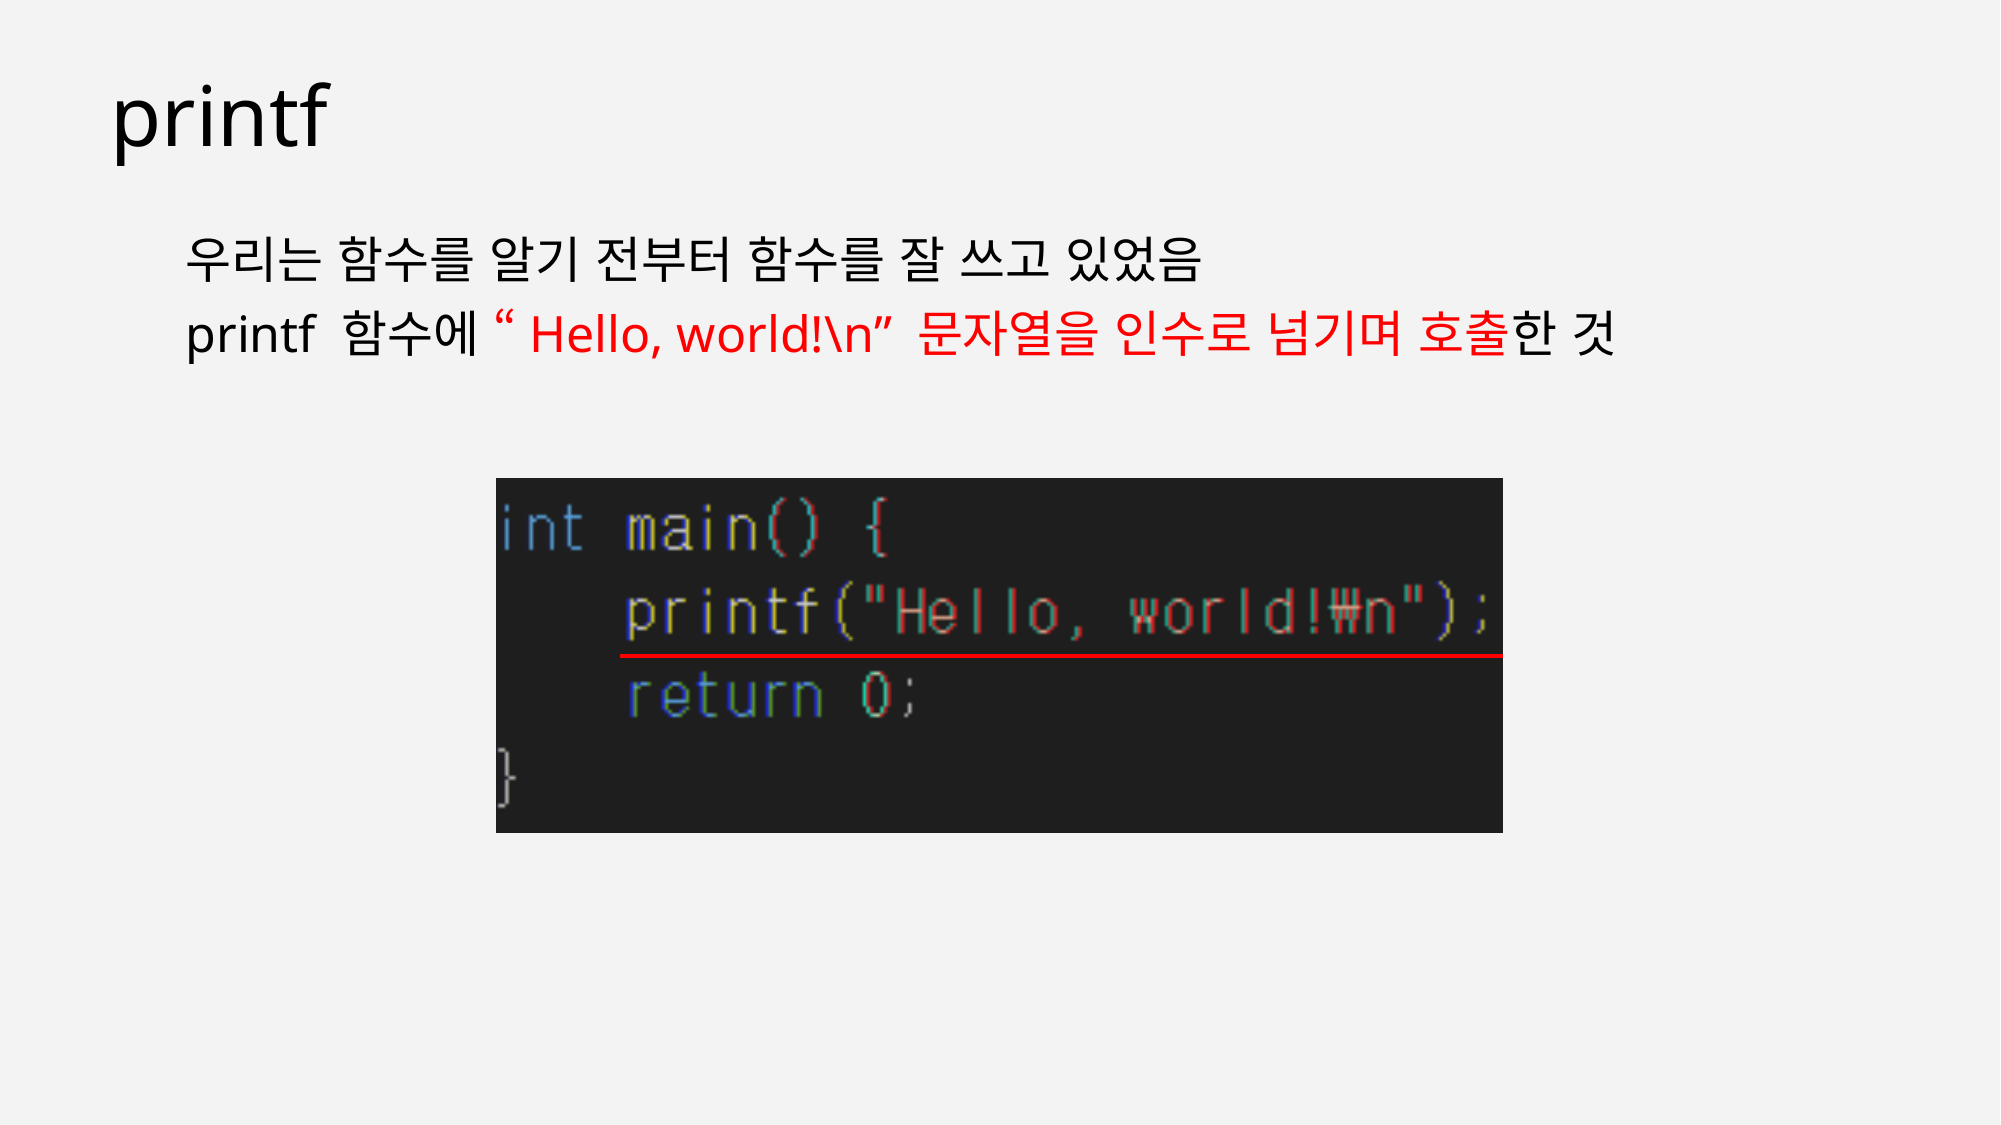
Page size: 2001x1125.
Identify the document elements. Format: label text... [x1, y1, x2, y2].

subtitle 우리는 함수를 알기 전부터 함수를 잘 쓰고 있었음 printf 함수에 “Hello, world!\n” 문자열을 인수로 넘기며 호출한 것 [170, 227, 1671, 422]
picture [496, 478, 1503, 833]
text_box printf [95, 55, 751, 171]
